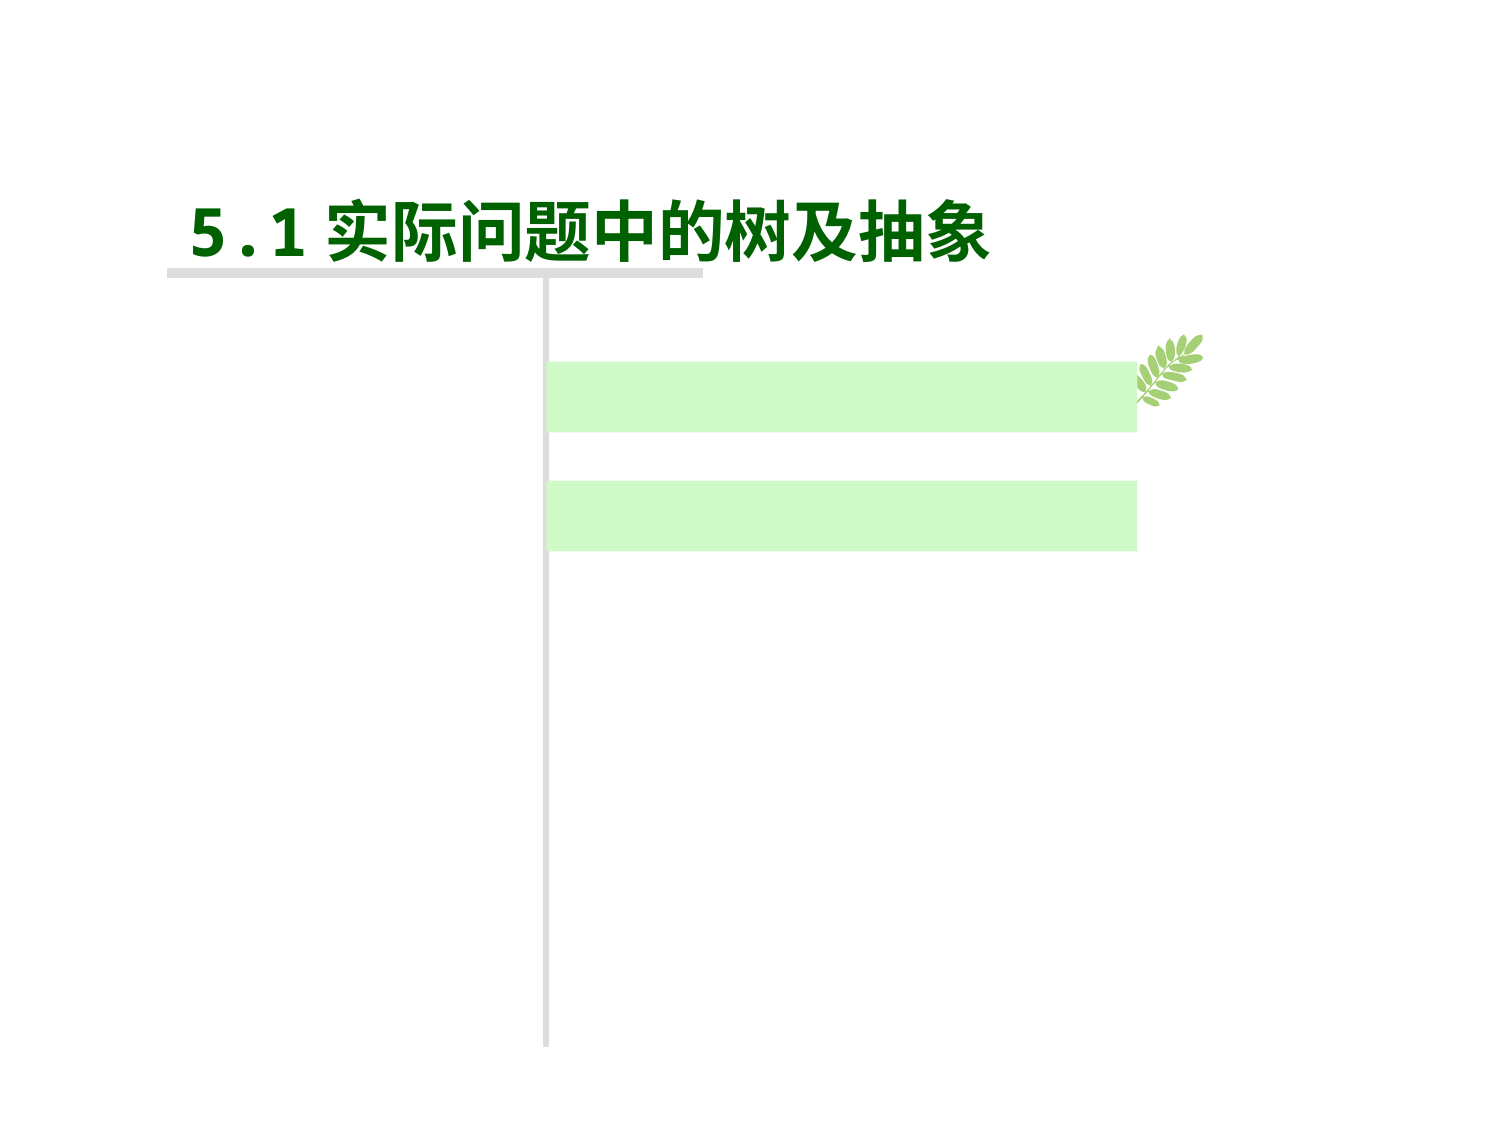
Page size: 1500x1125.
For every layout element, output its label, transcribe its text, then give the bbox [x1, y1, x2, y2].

text_box [551, 480, 1138, 552]
text_box [551, 361, 1138, 433]
text_box 5.1实际问题中的树及抽象 [135, 181, 1046, 271]
text_box [1138, 334, 1204, 407]
